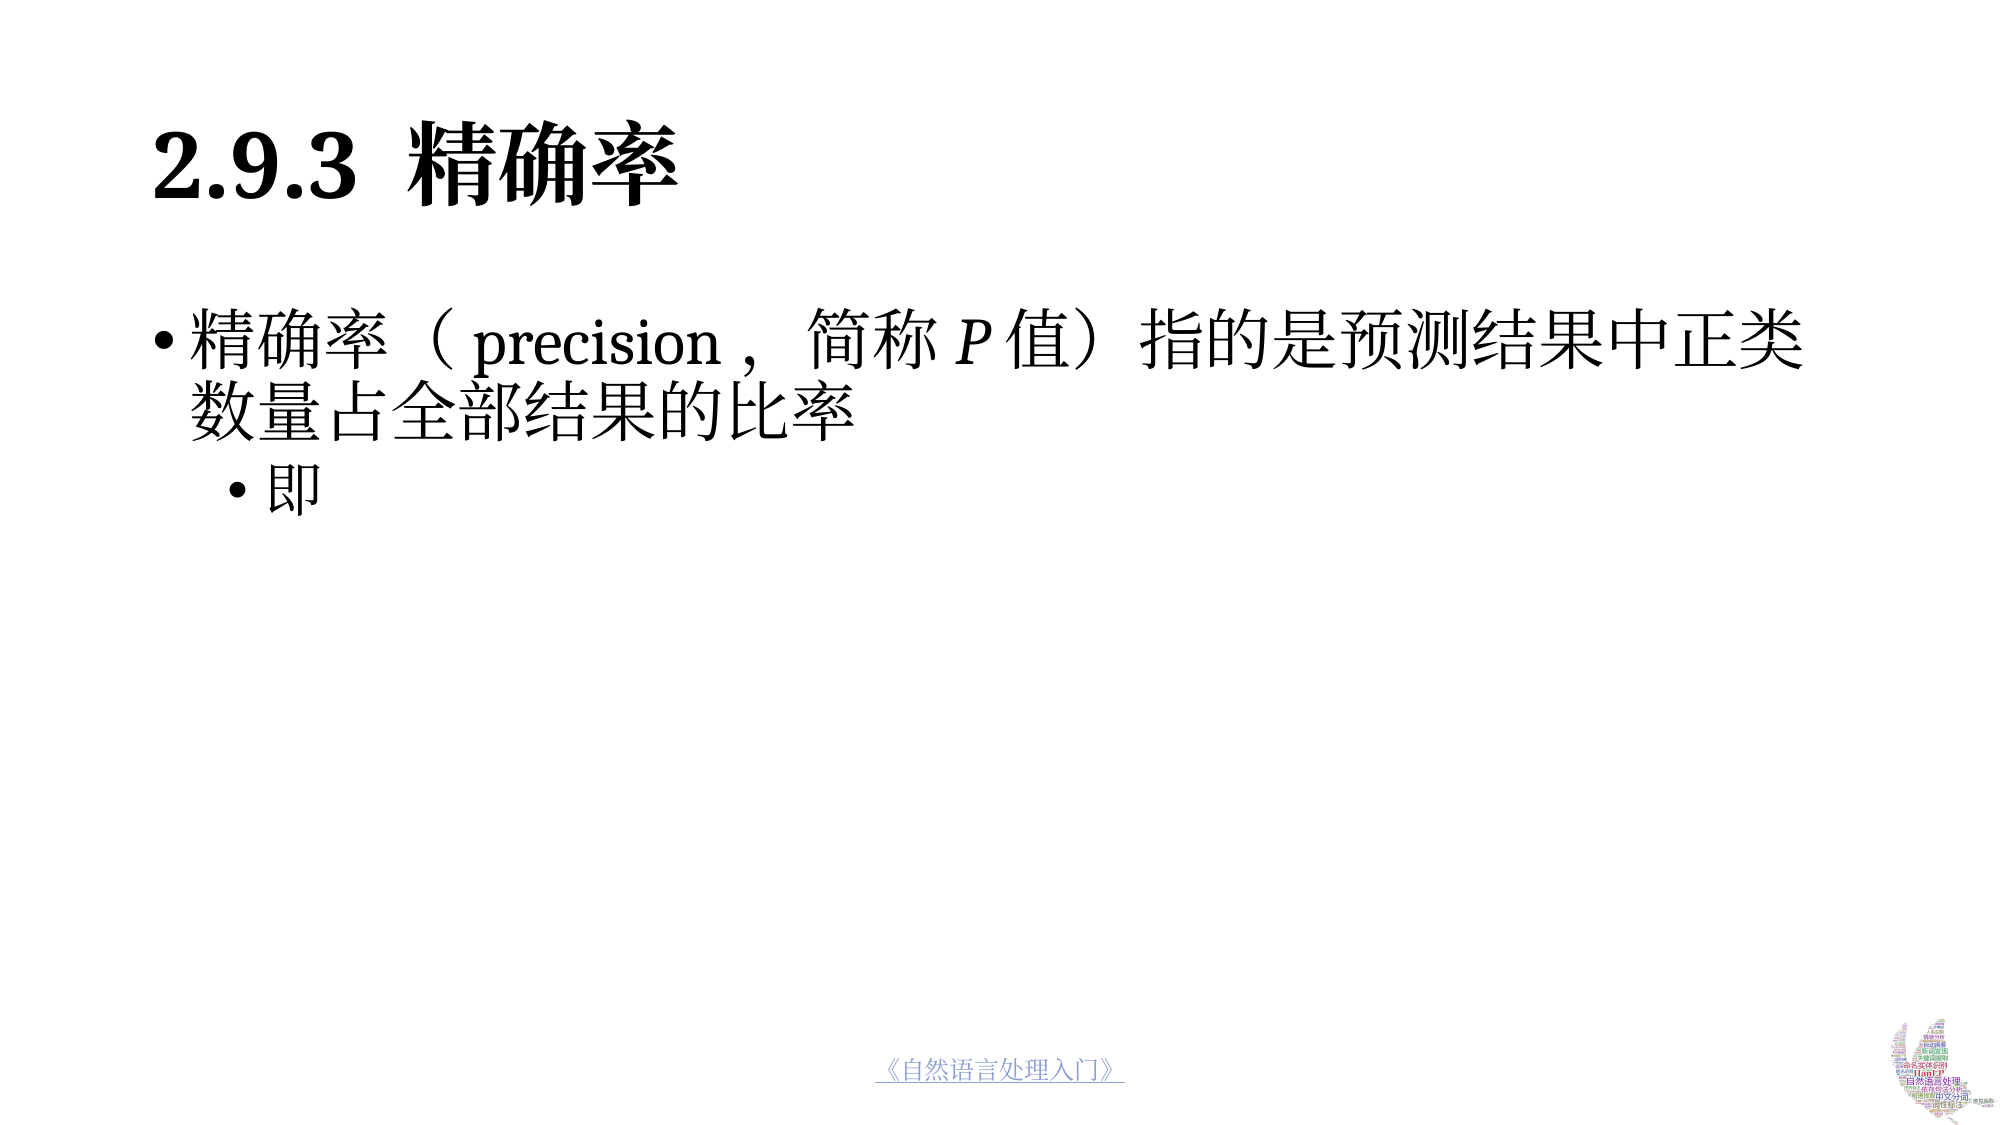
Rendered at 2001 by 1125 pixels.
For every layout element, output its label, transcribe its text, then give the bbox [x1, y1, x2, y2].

title 2.9.3 精确率 [137, 59, 1863, 278]
footer 《自然语言处理入门》 [662, 1042, 1338, 1103]
picture [1888, 1016, 2000, 1125]
